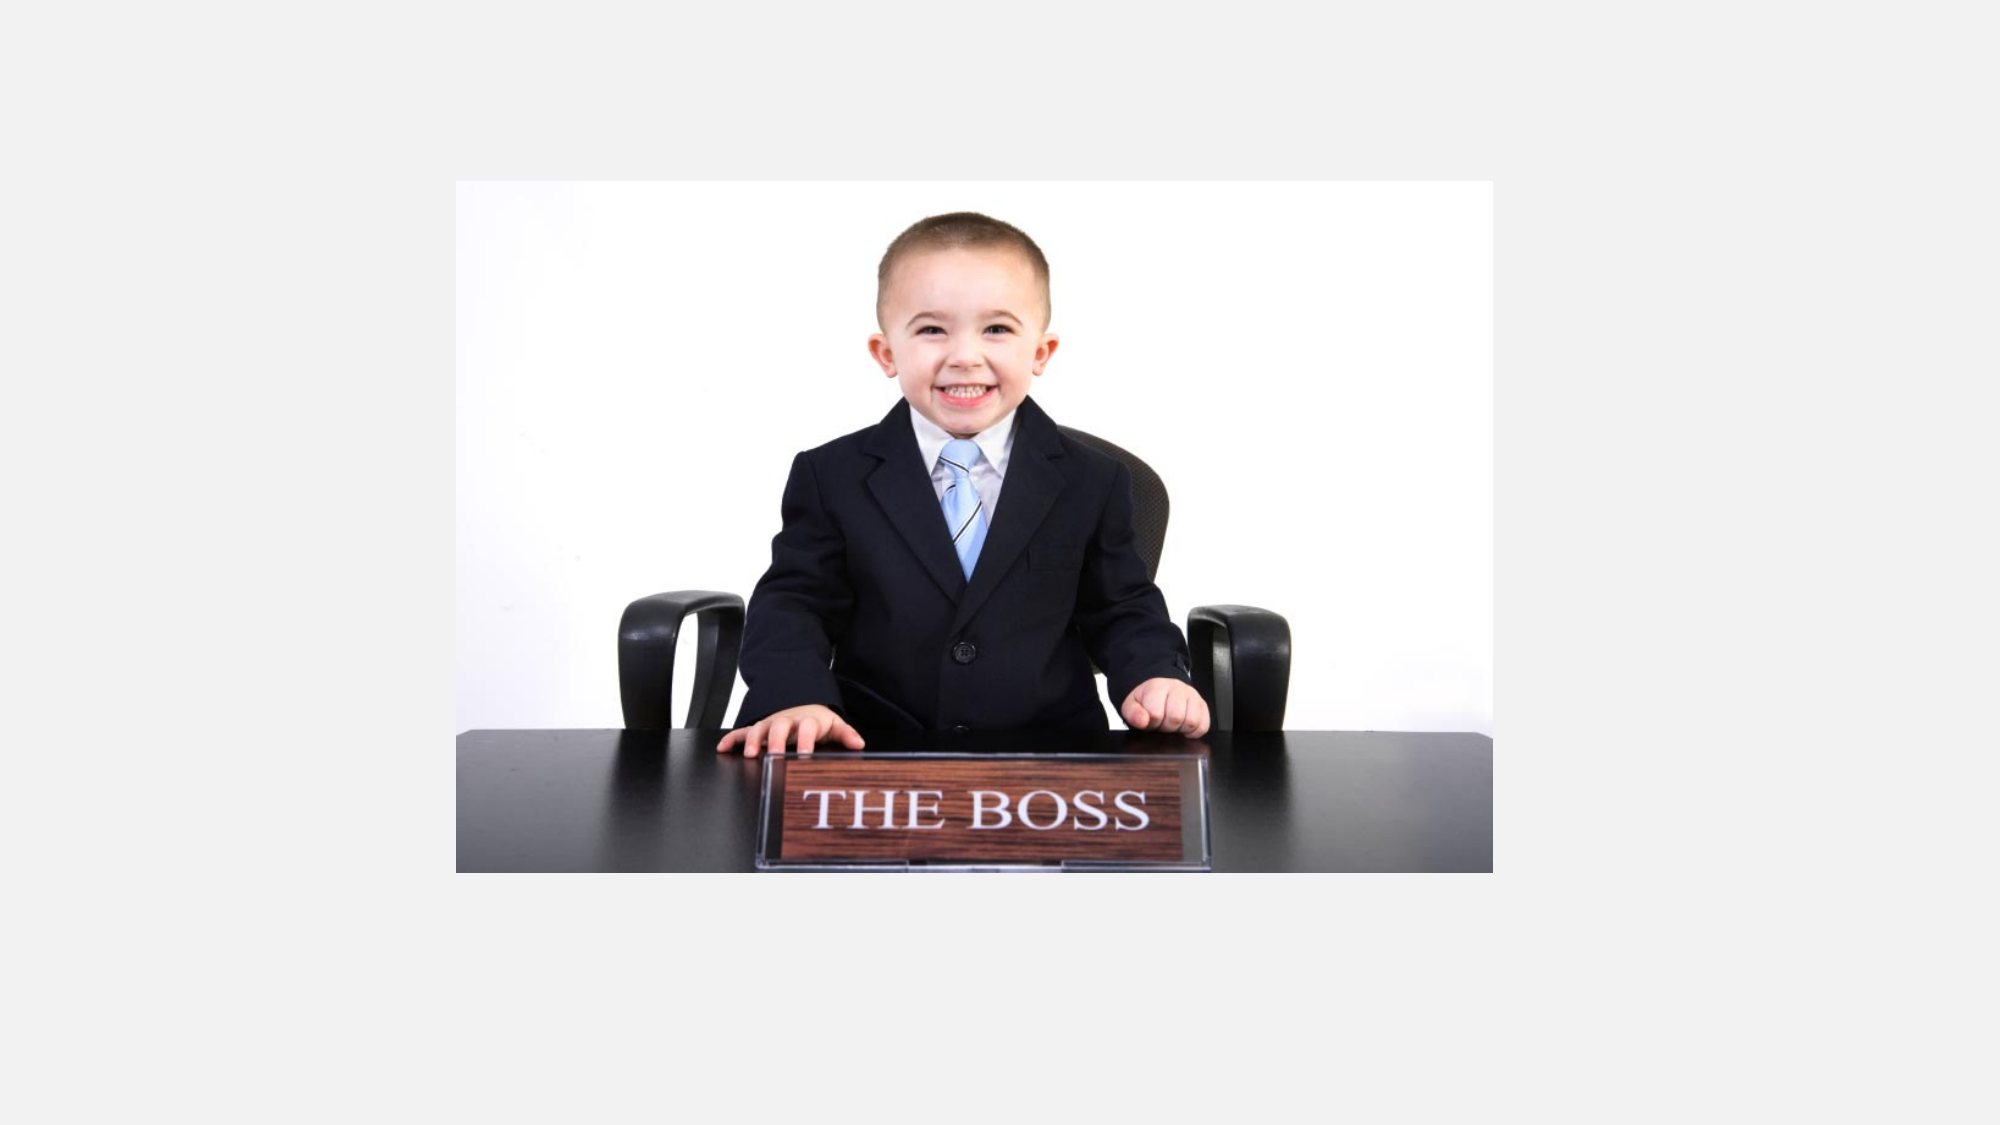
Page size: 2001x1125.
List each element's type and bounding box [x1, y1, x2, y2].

list [456, 181, 1493, 873]
